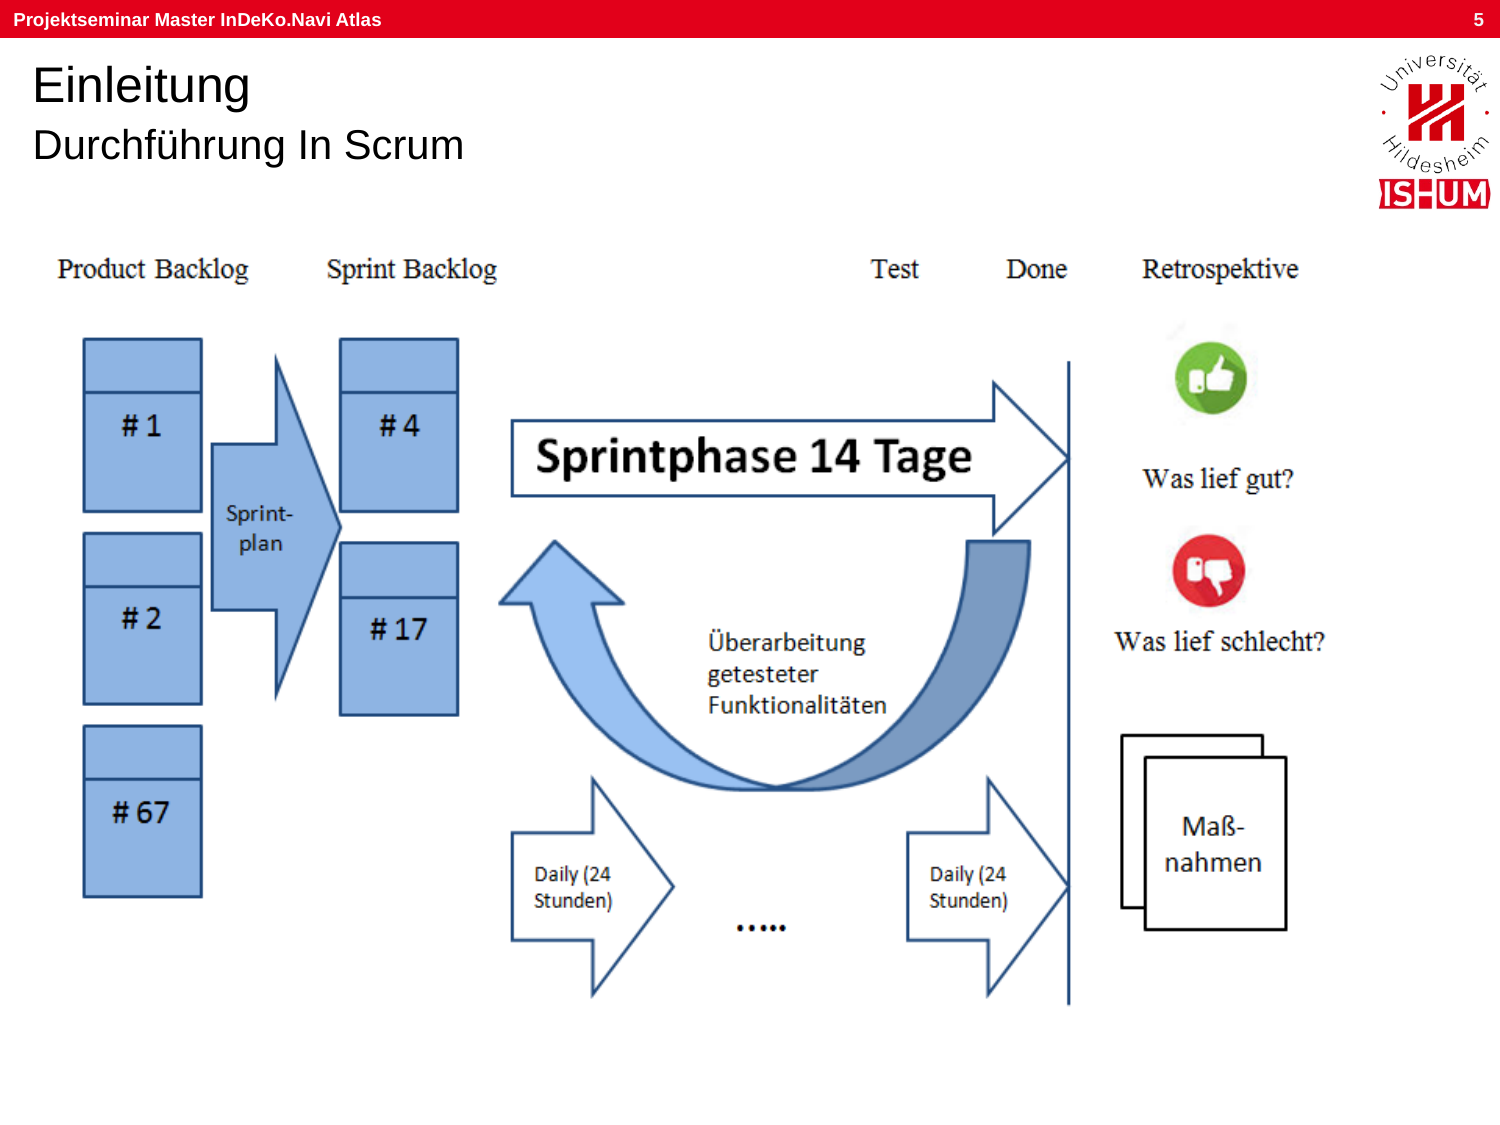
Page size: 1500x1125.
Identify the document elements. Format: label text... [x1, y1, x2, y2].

picture [49, 244, 1330, 1027]
picture [1369, 46, 1500, 210]
title Einleitung [17, 51, 1365, 114]
list Durchführung In Scrum [17, 118, 1365, 220]
